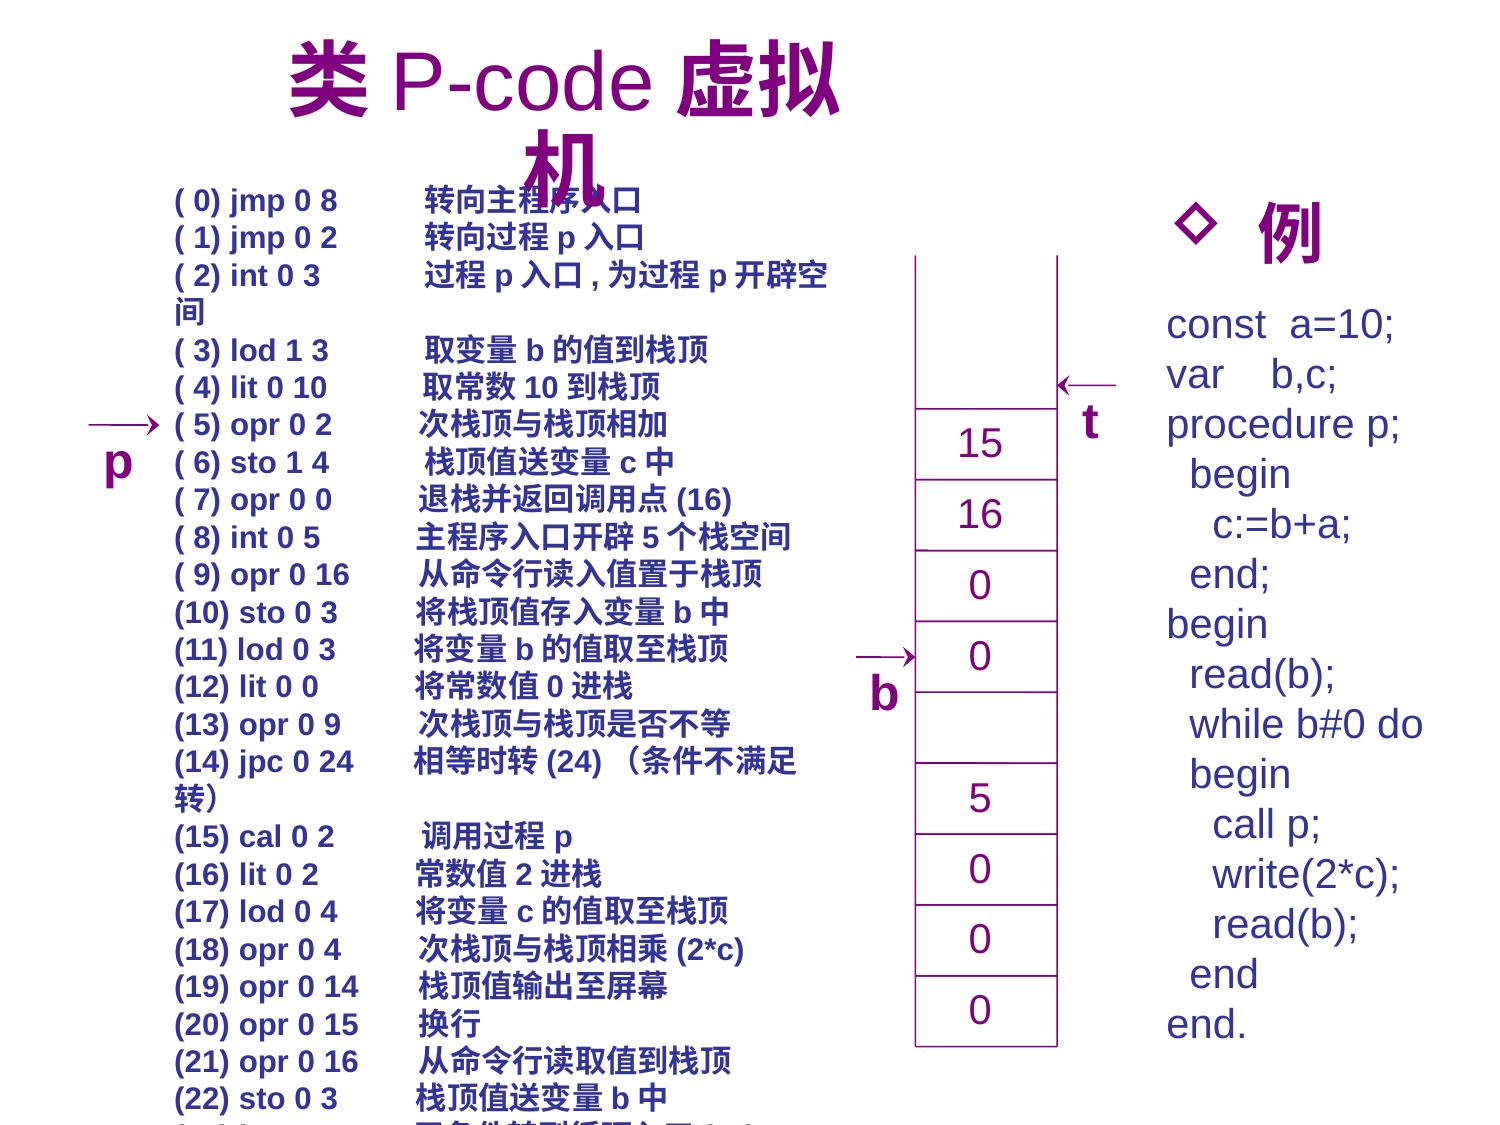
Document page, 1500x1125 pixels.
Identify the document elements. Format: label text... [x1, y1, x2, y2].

text_box t [1067, 381, 1115, 456]
text_box 例 const a=10; var b,c; procedure p; begin c:=b+a; end; begin read(b); while b#0 do begin call p; write(2*c); read(b); end end. [1151, 184, 1471, 1055]
text_box b [854, 652, 916, 728]
text_box ( 0) jmp 0 8 转向主程序入口 ( 1) jmp 0 2 转向过程p入口 ( 2) int 0 3 过程p入口,为过程p开辟空间 ( 3) lod 1 3 取变量b的值到栈顶 ( 4) lit 0 10 取常数10到栈顶 ( 5) opr 0 2 次栈顶与栈顶相加 ( 6) sto 1 4 栈顶值送变量c中 ( 7) opr 0 0 退栈并返回调用点(16) ( 8) int 0 5 主程序入口开辟5个栈空间 ( 9) opr 0 16 从命令行读入值置于栈顶 (10) sto 0 3 将栈顶值存入变量b中 (11) lod 0 3 将变量b的值取至栈顶 (12) lit 0 0 将常数值0进栈 (13) opr 0 9 次栈顶与栈顶是否不等 (14) jpc 0 24 相等时转(24)（条件不满足转） (15) cal 0 2 调用过程p (16) lit 0 2 常数值2进栈 (17) lod 0 4 将变量c的值取至栈顶 (18) opr 0 4 次栈顶与栈顶相乘(2*c) (19) opr 0 14 栈顶值输出至屏幕 (20) opr 0 15 换行 (21) opr 0 16 从命令行读取值到栈顶 (22) sto 0 3 栈顶值送变量b中 (23) jmp 0 11 无条件转到循环入口(11) (24) opr 0 0 结束退栈 [159, 172, 857, 1125]
text_box 0 [915, 835, 1046, 899]
text_box [146, 414, 160, 434]
text_box 5 [915, 763, 1046, 829]
text_box 0 [915, 905, 1046, 970]
text_box 16 [915, 480, 1046, 545]
text_box 0 [915, 551, 1046, 616]
text_box 0 [915, 976, 1046, 1041]
text_box [1057, 375, 1070, 394]
text_box 0 [915, 622, 1046, 687]
text_box p [88, 420, 149, 496]
text_box 类P-code虚拟机 [248, 30, 880, 226]
text_box 15 [915, 408, 1046, 474]
